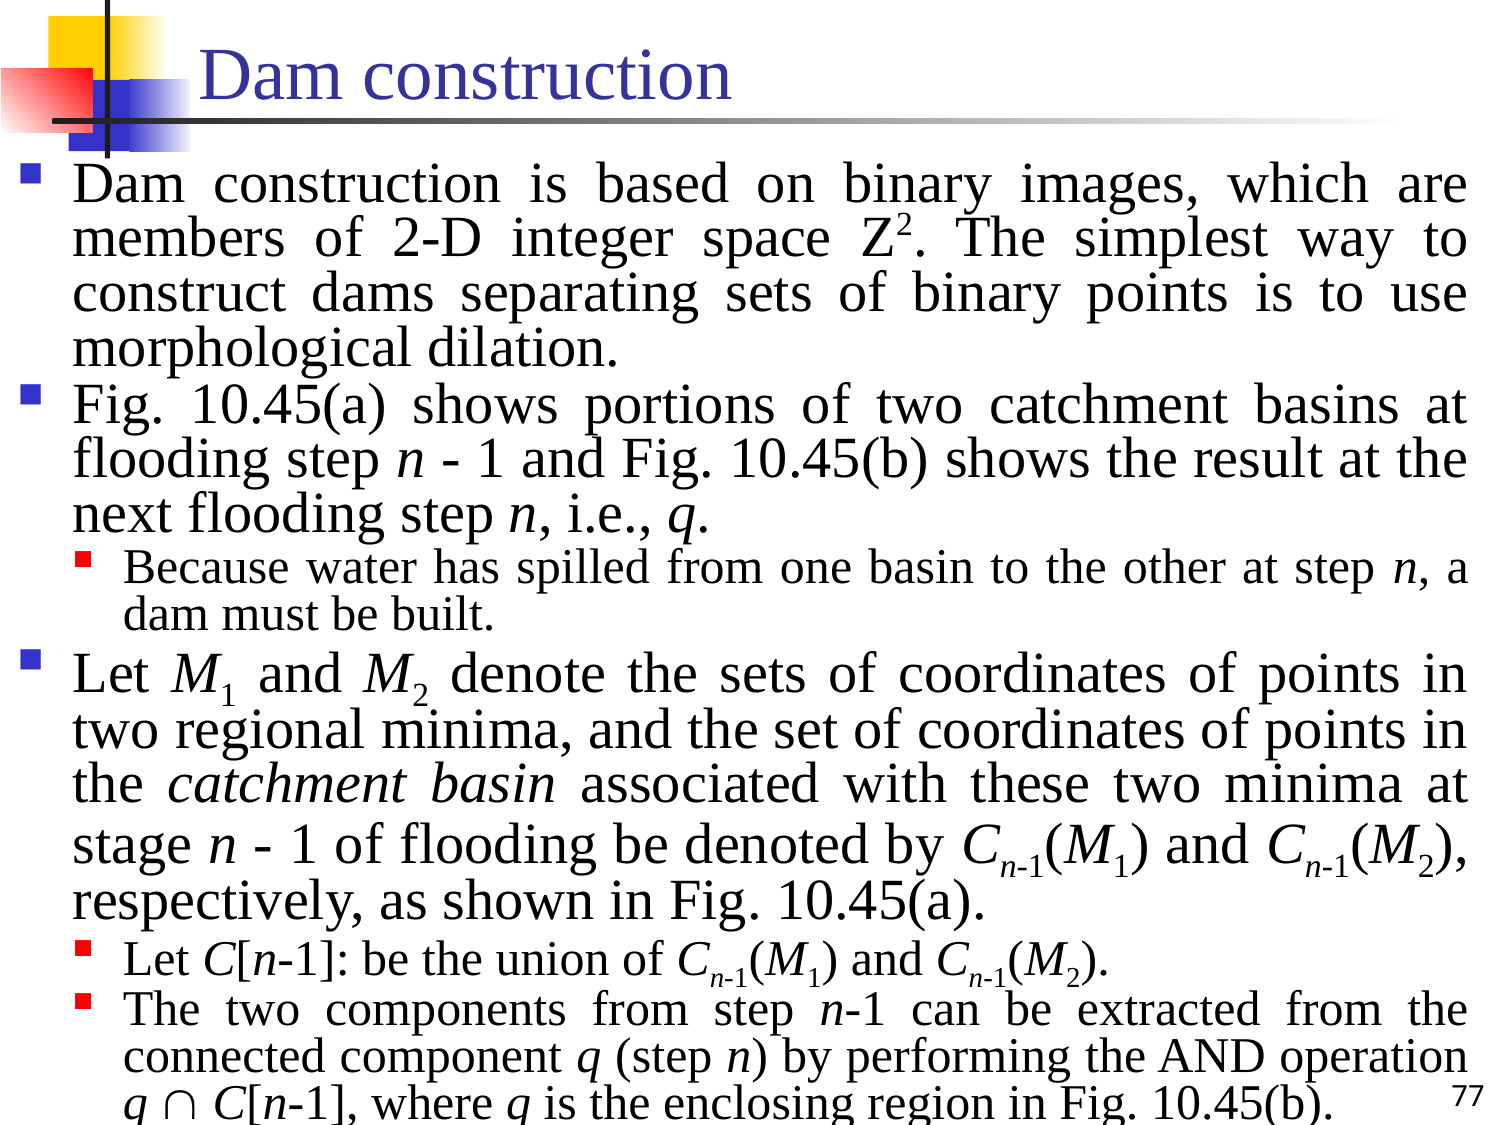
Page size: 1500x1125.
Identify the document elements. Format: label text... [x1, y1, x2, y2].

list Dam construction is based on binary images, which are members of 2-D integer space Z2. The simplest way to construct dams separating sets of binary points is to use morphological dilation. Fig. 10.45(a) shows portions of two catchment basins at flooding step n - 1 and Fig. 10.45(b) shows the result at the next flooding step n, i.e., q. Because water has spilled from one basin to the other at step n, a dam must be built. Let M1 and M2 denote the sets of coordinates of points in two regional minima, and the set of coordinates of points in the catchment basin associated with these two minima at stage n - 1 of flooding be denoted by Cn-1(M1) and Cn-1(M2), respectively, as shown in Fig. 10.45(a). Let C[n-1]: be the union of Cn-1(M1) and Cn-1(M2). The two components from step n-1 can be extracted from the connected component q (step n) by performing the AND operation q  C[n-1], where q is the enclosing region in Fig. 10.45(b). [17, 158, 1469, 1116]
slide_number 77 [1234, 1082, 1500, 1125]
title Dam construction [183, 0, 1462, 122]
